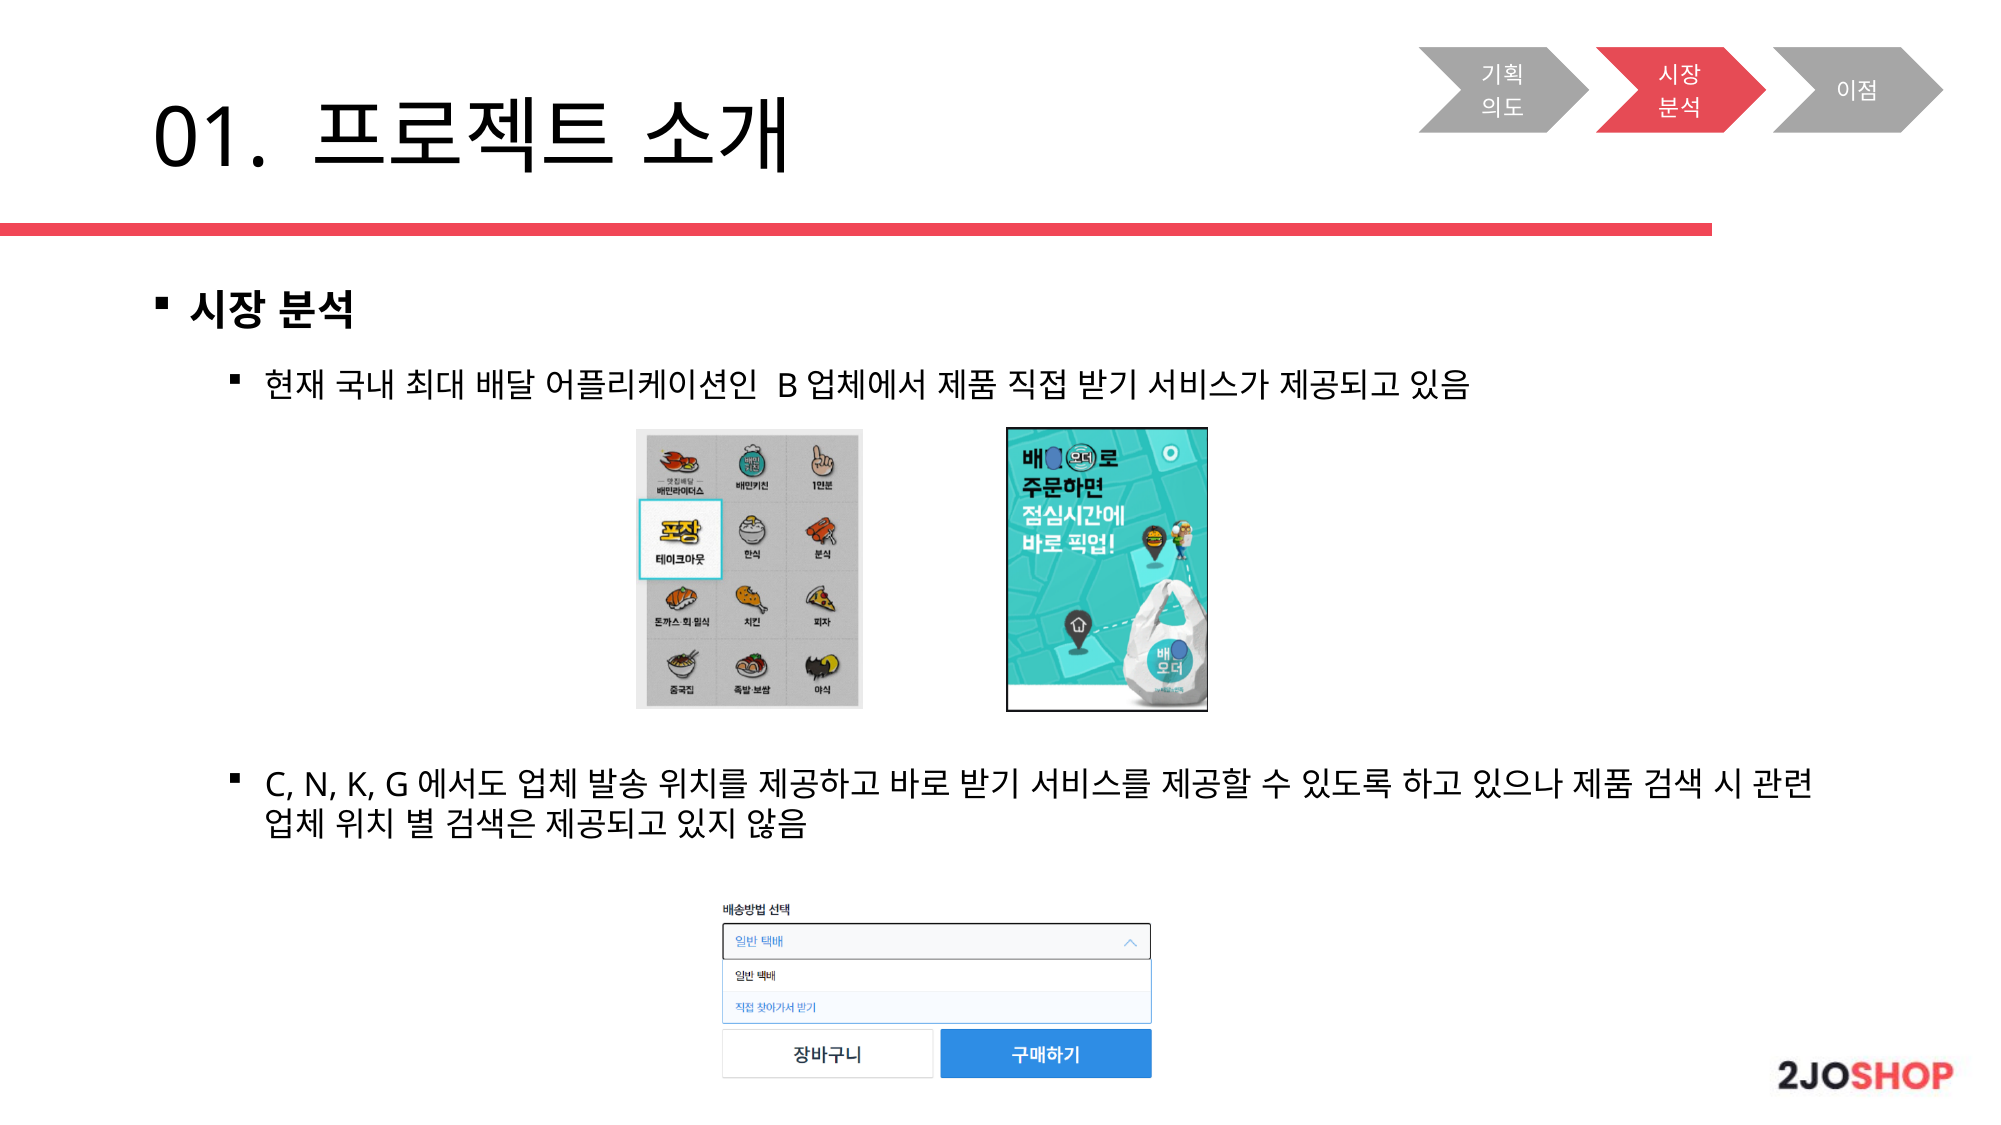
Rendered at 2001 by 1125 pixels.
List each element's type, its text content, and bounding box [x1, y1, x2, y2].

picture [1005, 427, 1208, 712]
picture [1750, 1036, 1975, 1112]
title 01. 프로젝트 소개 [137, 59, 1863, 219]
picture [707, 886, 1163, 1085]
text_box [1414, 45, 1946, 135]
text_box C, N, K, G에서도 업체 발송 위치를 제공하고 바로 받기 서비스를 제공할 수 있도록 하고 있으나 제품 검색 시 관련 업체 위치 별 검색은 제공되고 있지 않음 [137, 755, 1863, 1019]
picture [635, 429, 863, 709]
list 시장 분석 현재 국내 최대 배달 어플리케이션인 B업체에서 제품 직접 받기 서비스가 제공되고 있음 [137, 251, 1863, 445]
